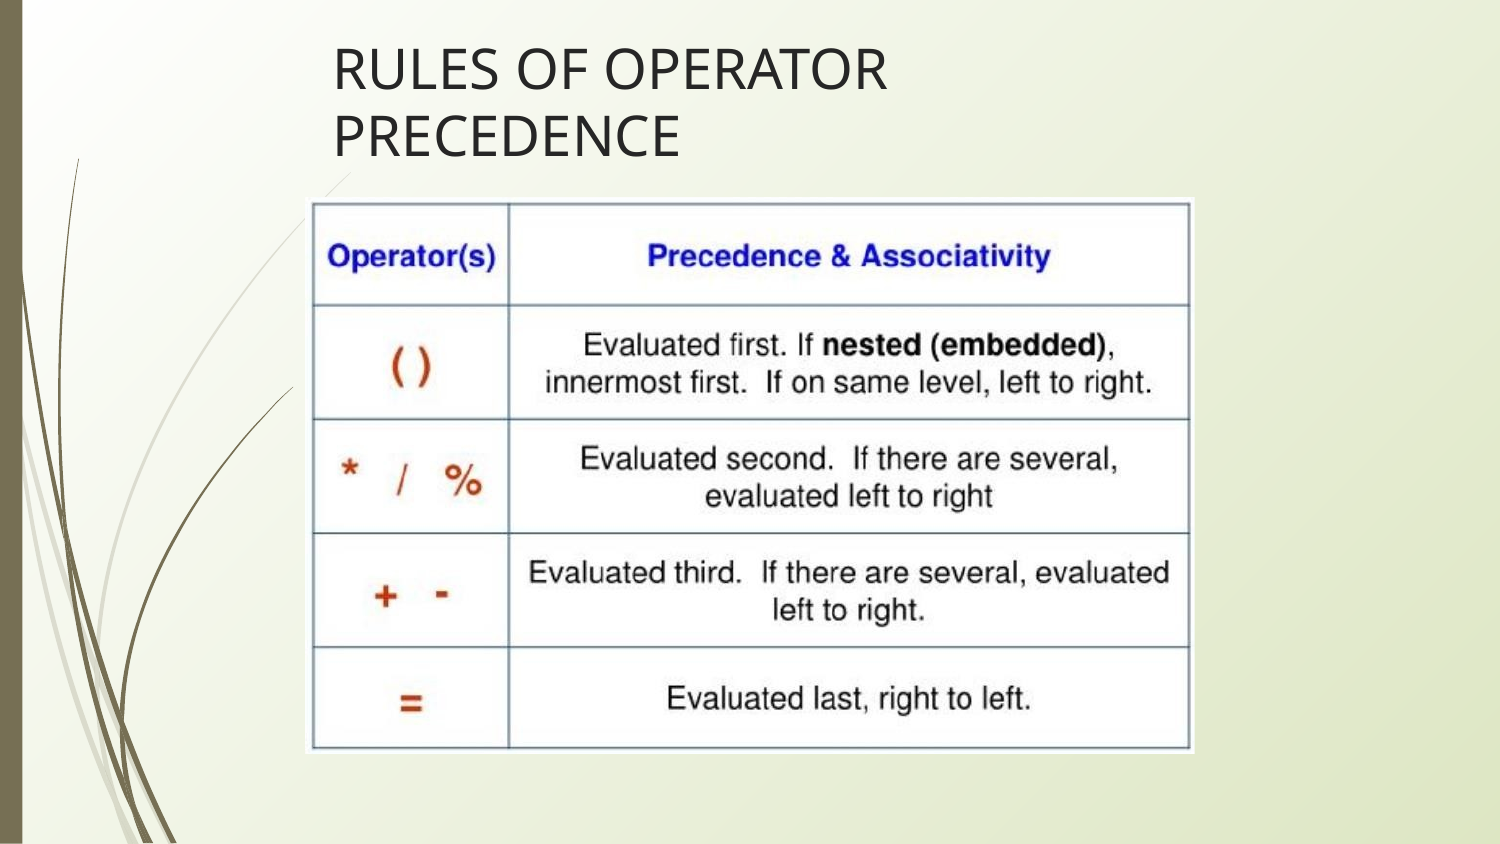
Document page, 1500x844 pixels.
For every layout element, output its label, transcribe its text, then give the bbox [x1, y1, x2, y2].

text_box [305, 197, 1195, 754]
title RULES OF OPERATOR PRECEDENCE [331, 28, 1167, 171]
